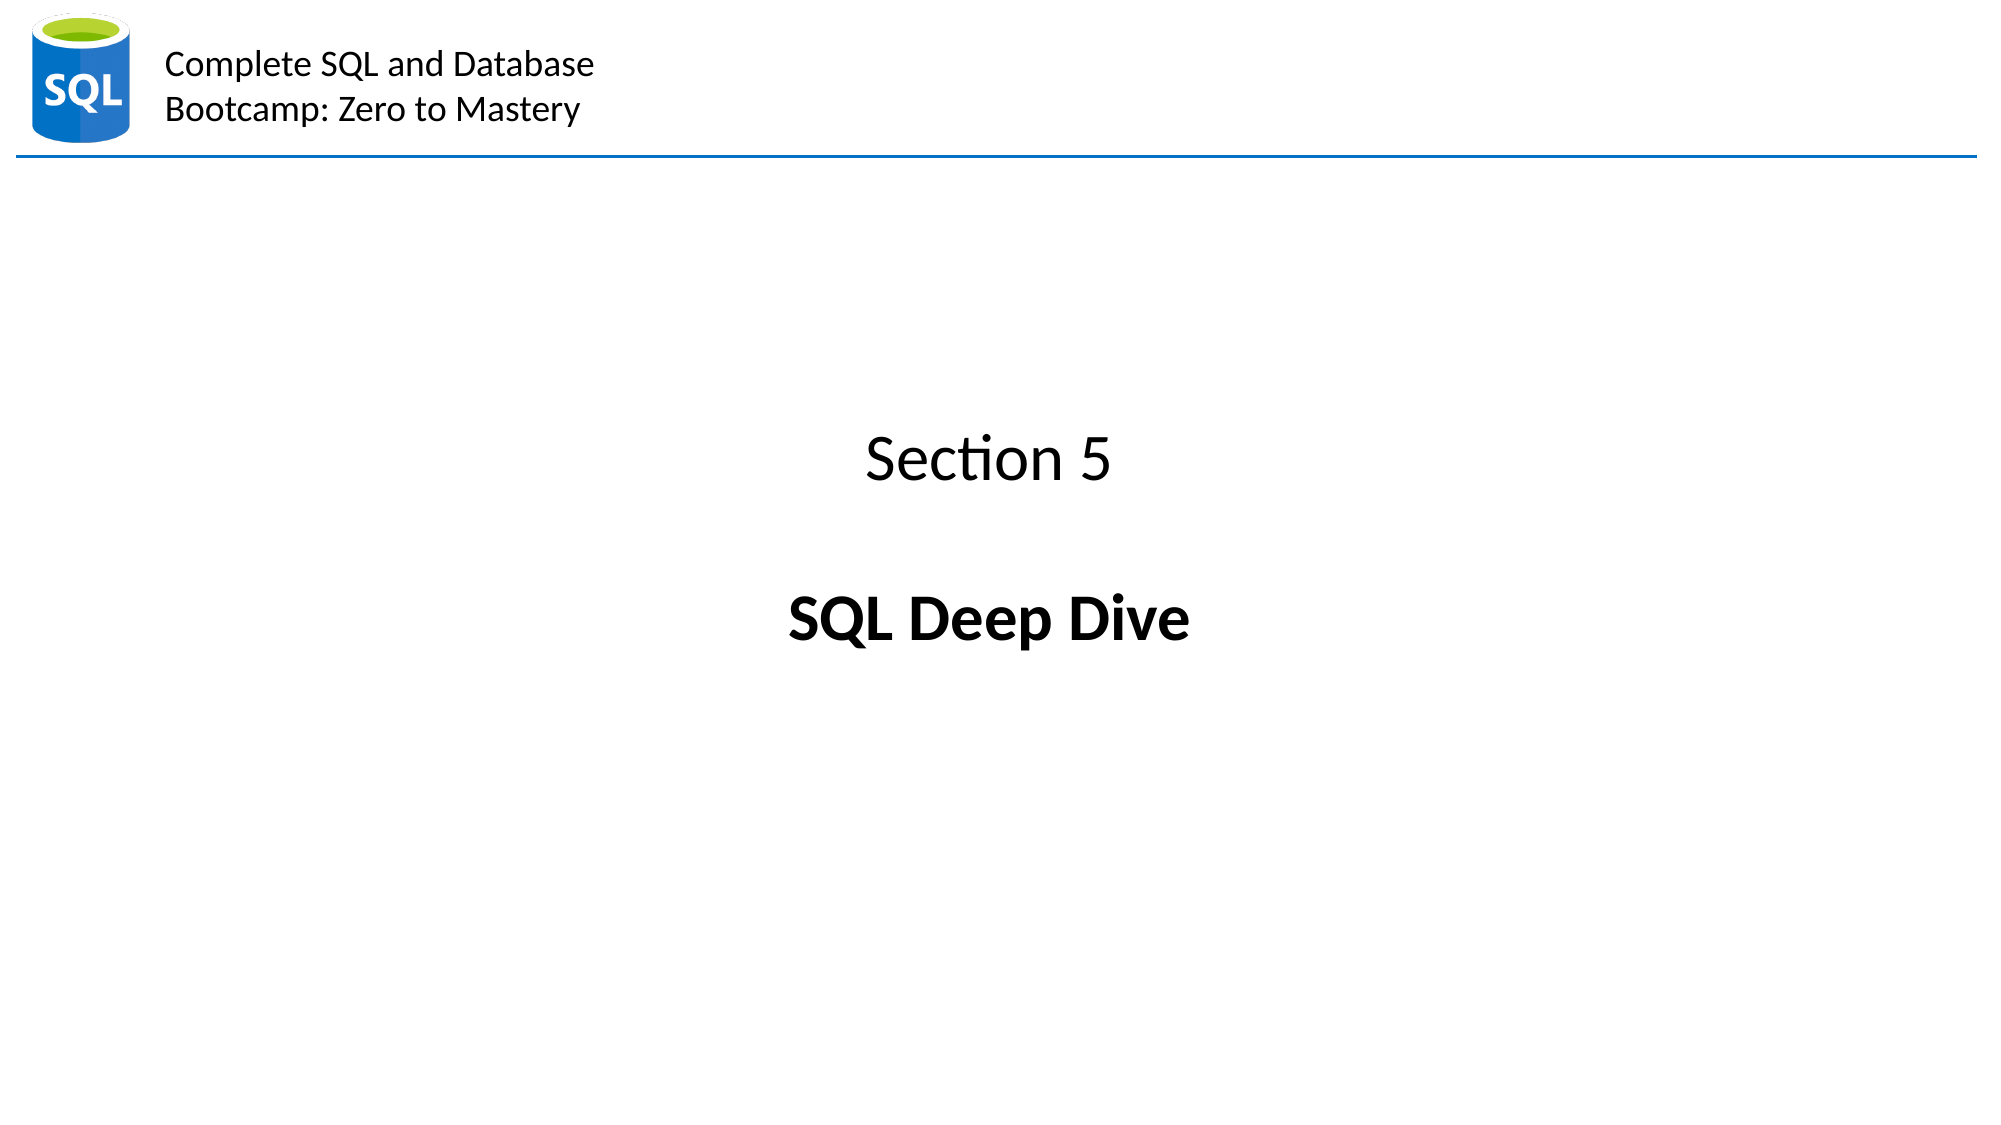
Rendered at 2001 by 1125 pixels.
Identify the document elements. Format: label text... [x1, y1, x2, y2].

text_box Section 5 SQL Deep Dive [40, 406, 1940, 662]
picture [22, 13, 136, 143]
text_box Complete SQL and Database Bootcamp: Zero to Mastery [150, 31, 722, 137]
